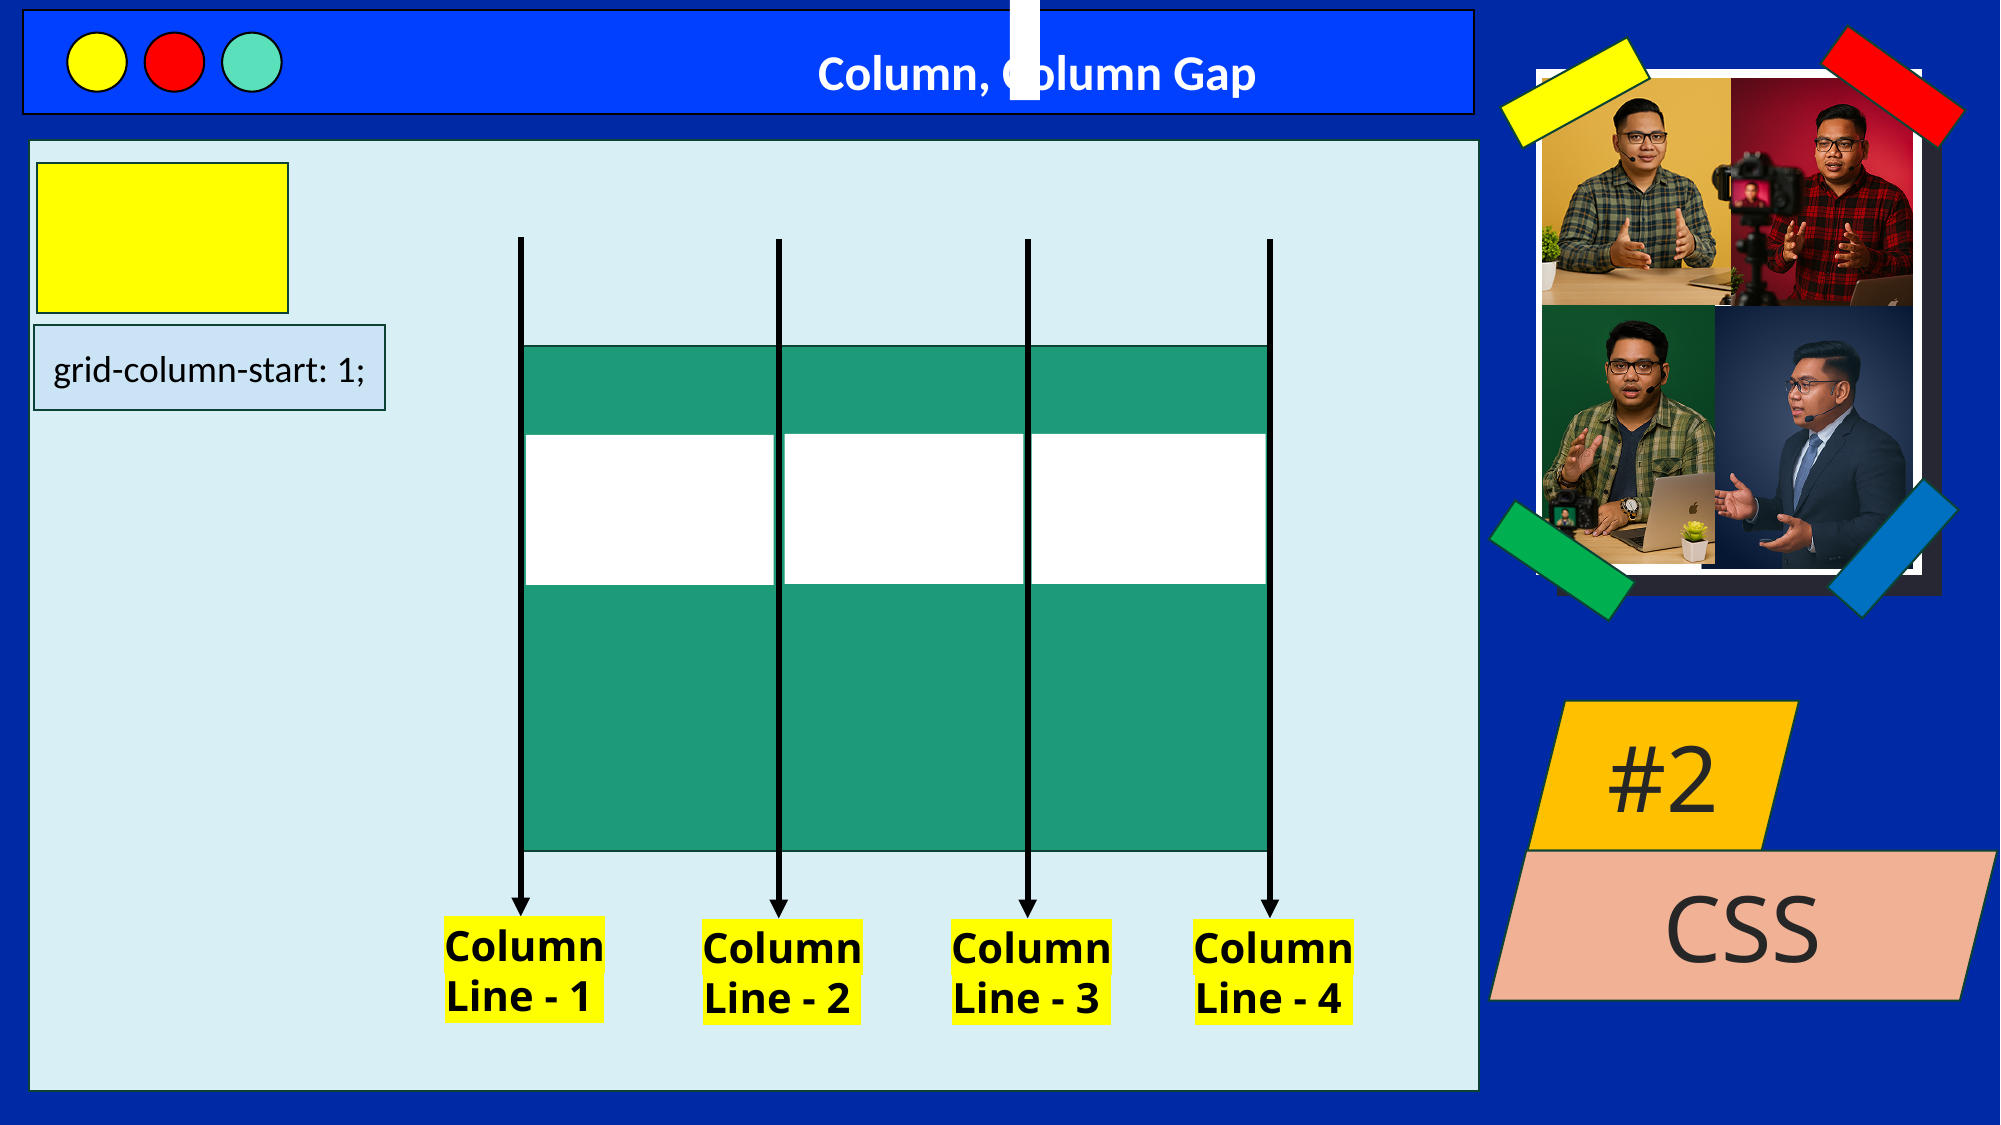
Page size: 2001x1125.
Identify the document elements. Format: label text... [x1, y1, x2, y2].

text_box CSS [1487, 849, 1999, 1002]
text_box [518, 748, 1270, 851]
text_box [1009, 0, 1040, 10]
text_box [518, 345, 1270, 495]
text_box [22, 10, 1480, 1092]
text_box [142, 493, 907, 746]
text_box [649, 495, 891, 748]
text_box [1489, 63, 1966, 621]
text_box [891, 495, 1656, 748]
text_box #2 [1526, 699, 1801, 849]
